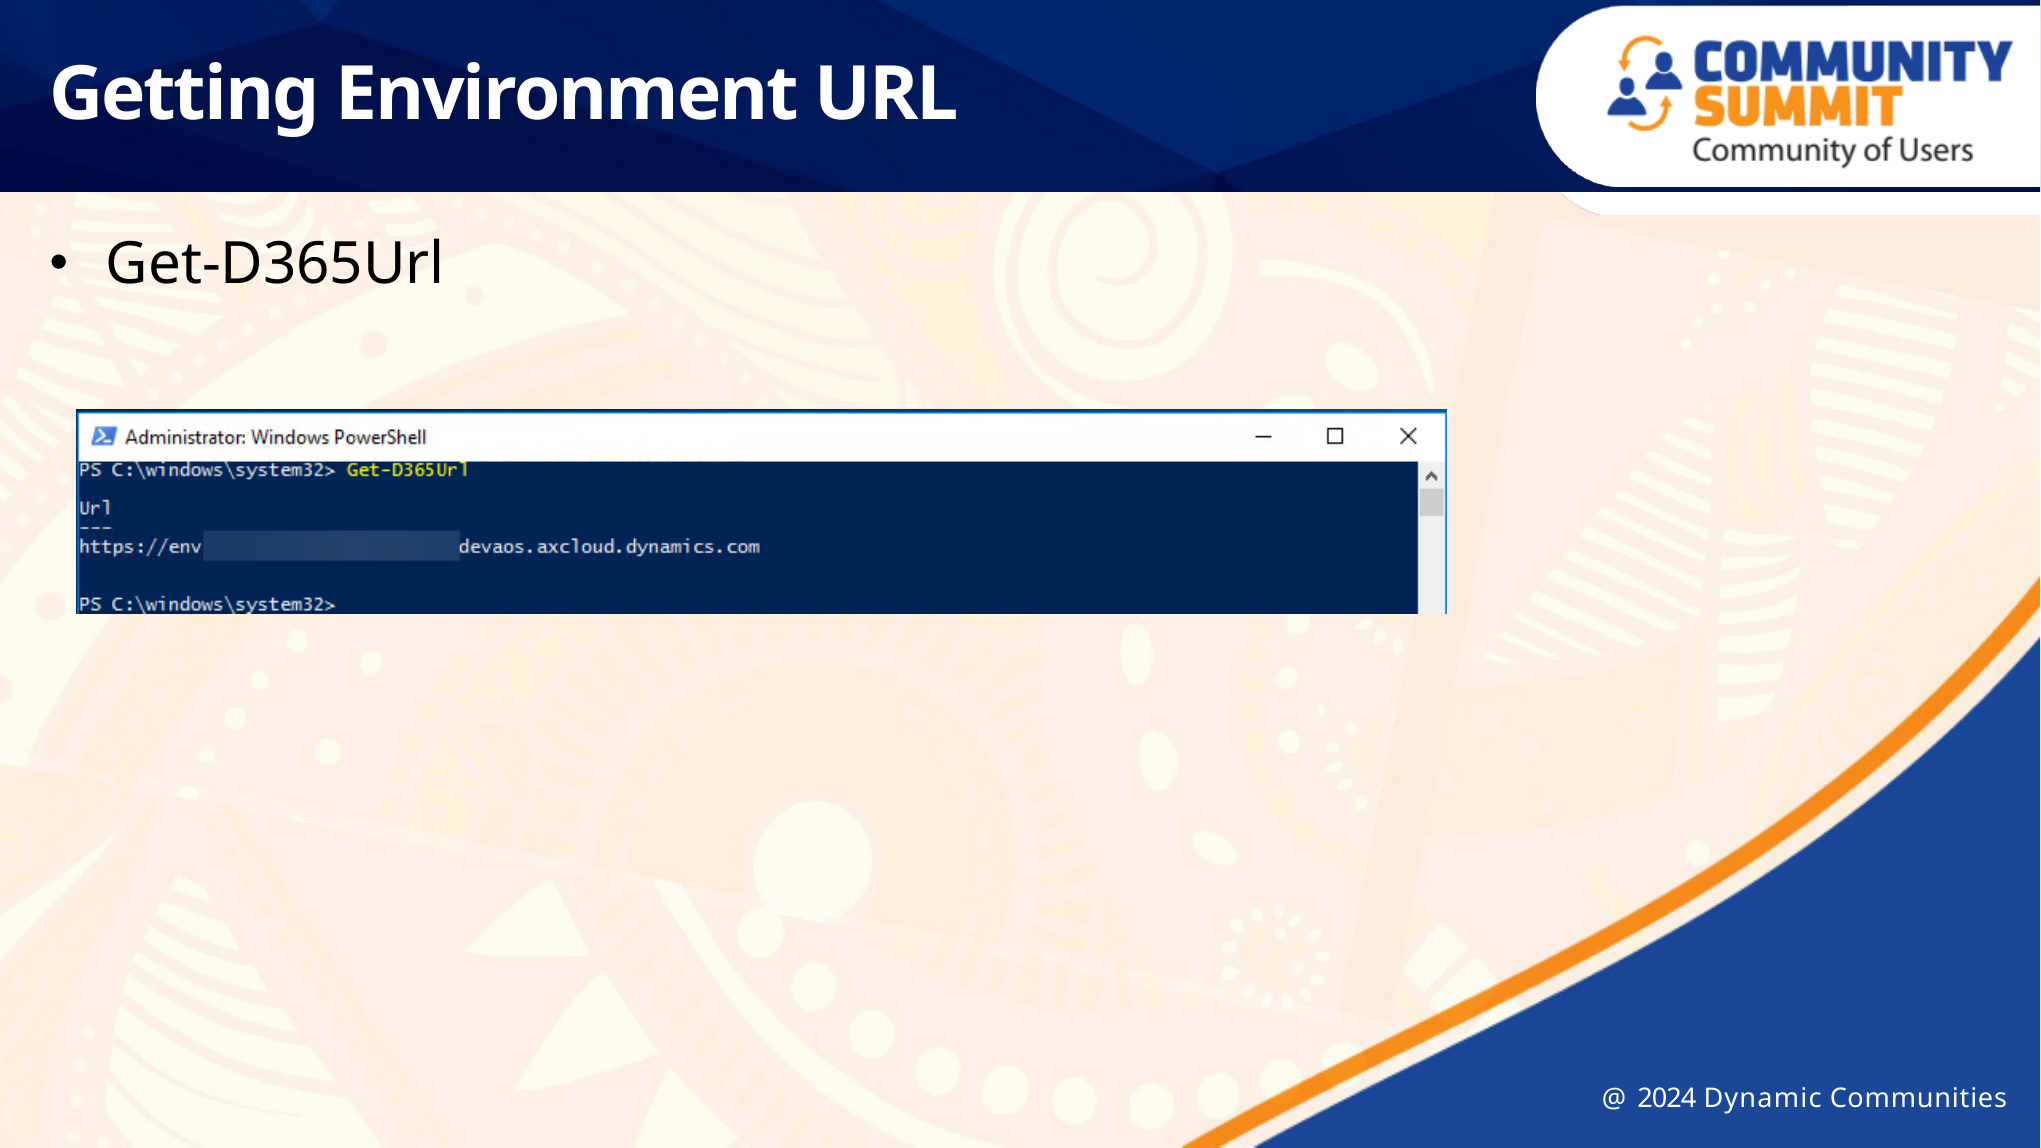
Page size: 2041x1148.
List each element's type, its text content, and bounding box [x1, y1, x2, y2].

list Get-D365Url [25, 218, 2015, 1060]
title Getting Environment URL [25, 0, 1620, 191]
picture [1620, 0, 2041, 5]
picture [0, 0, 2041, 1148]
